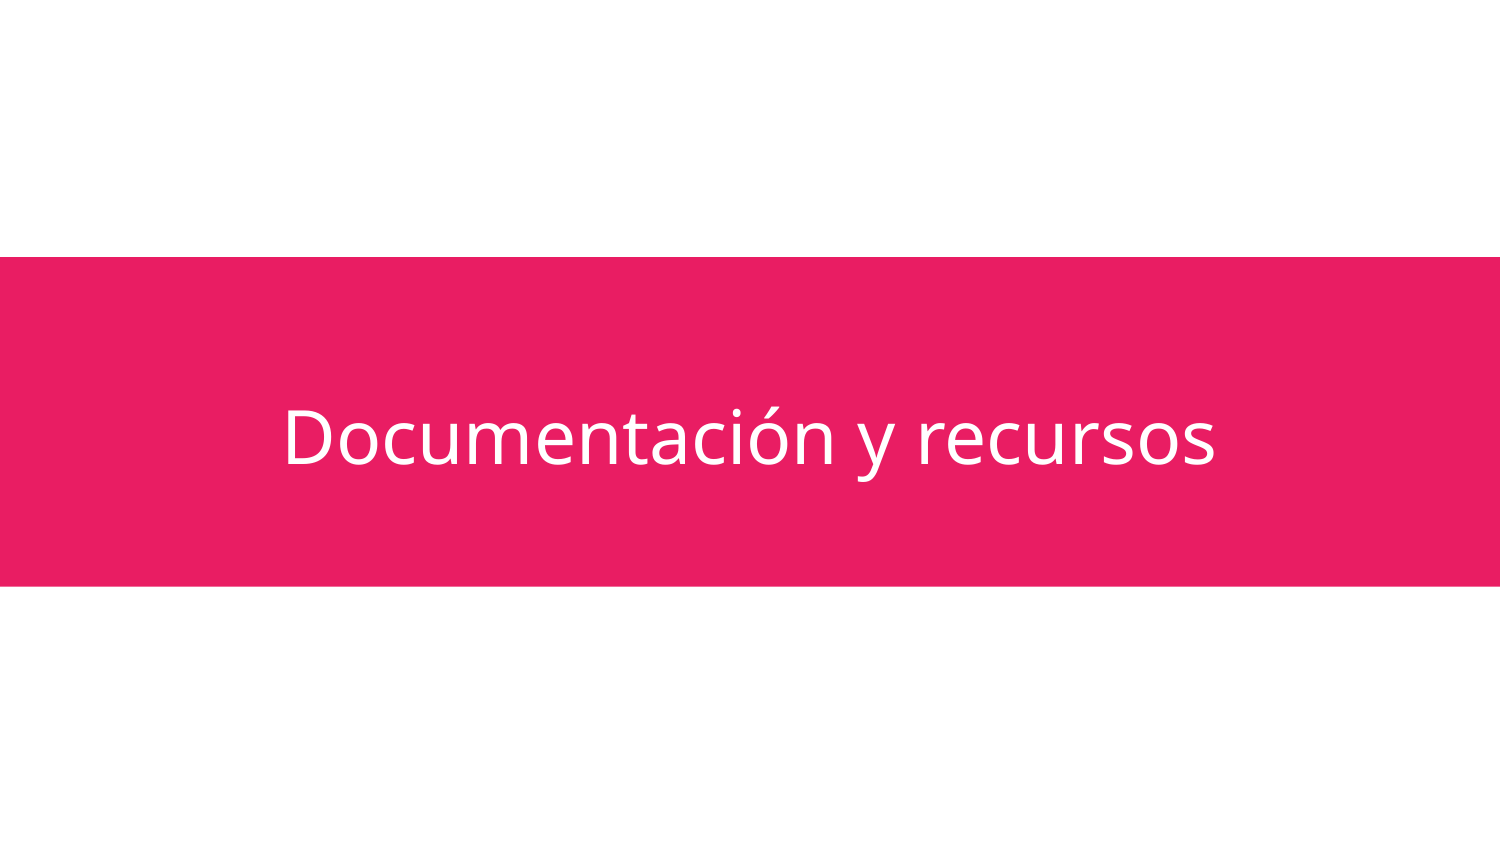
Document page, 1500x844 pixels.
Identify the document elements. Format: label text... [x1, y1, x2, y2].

title Documentación y recursos [70, 309, 1430, 559]
